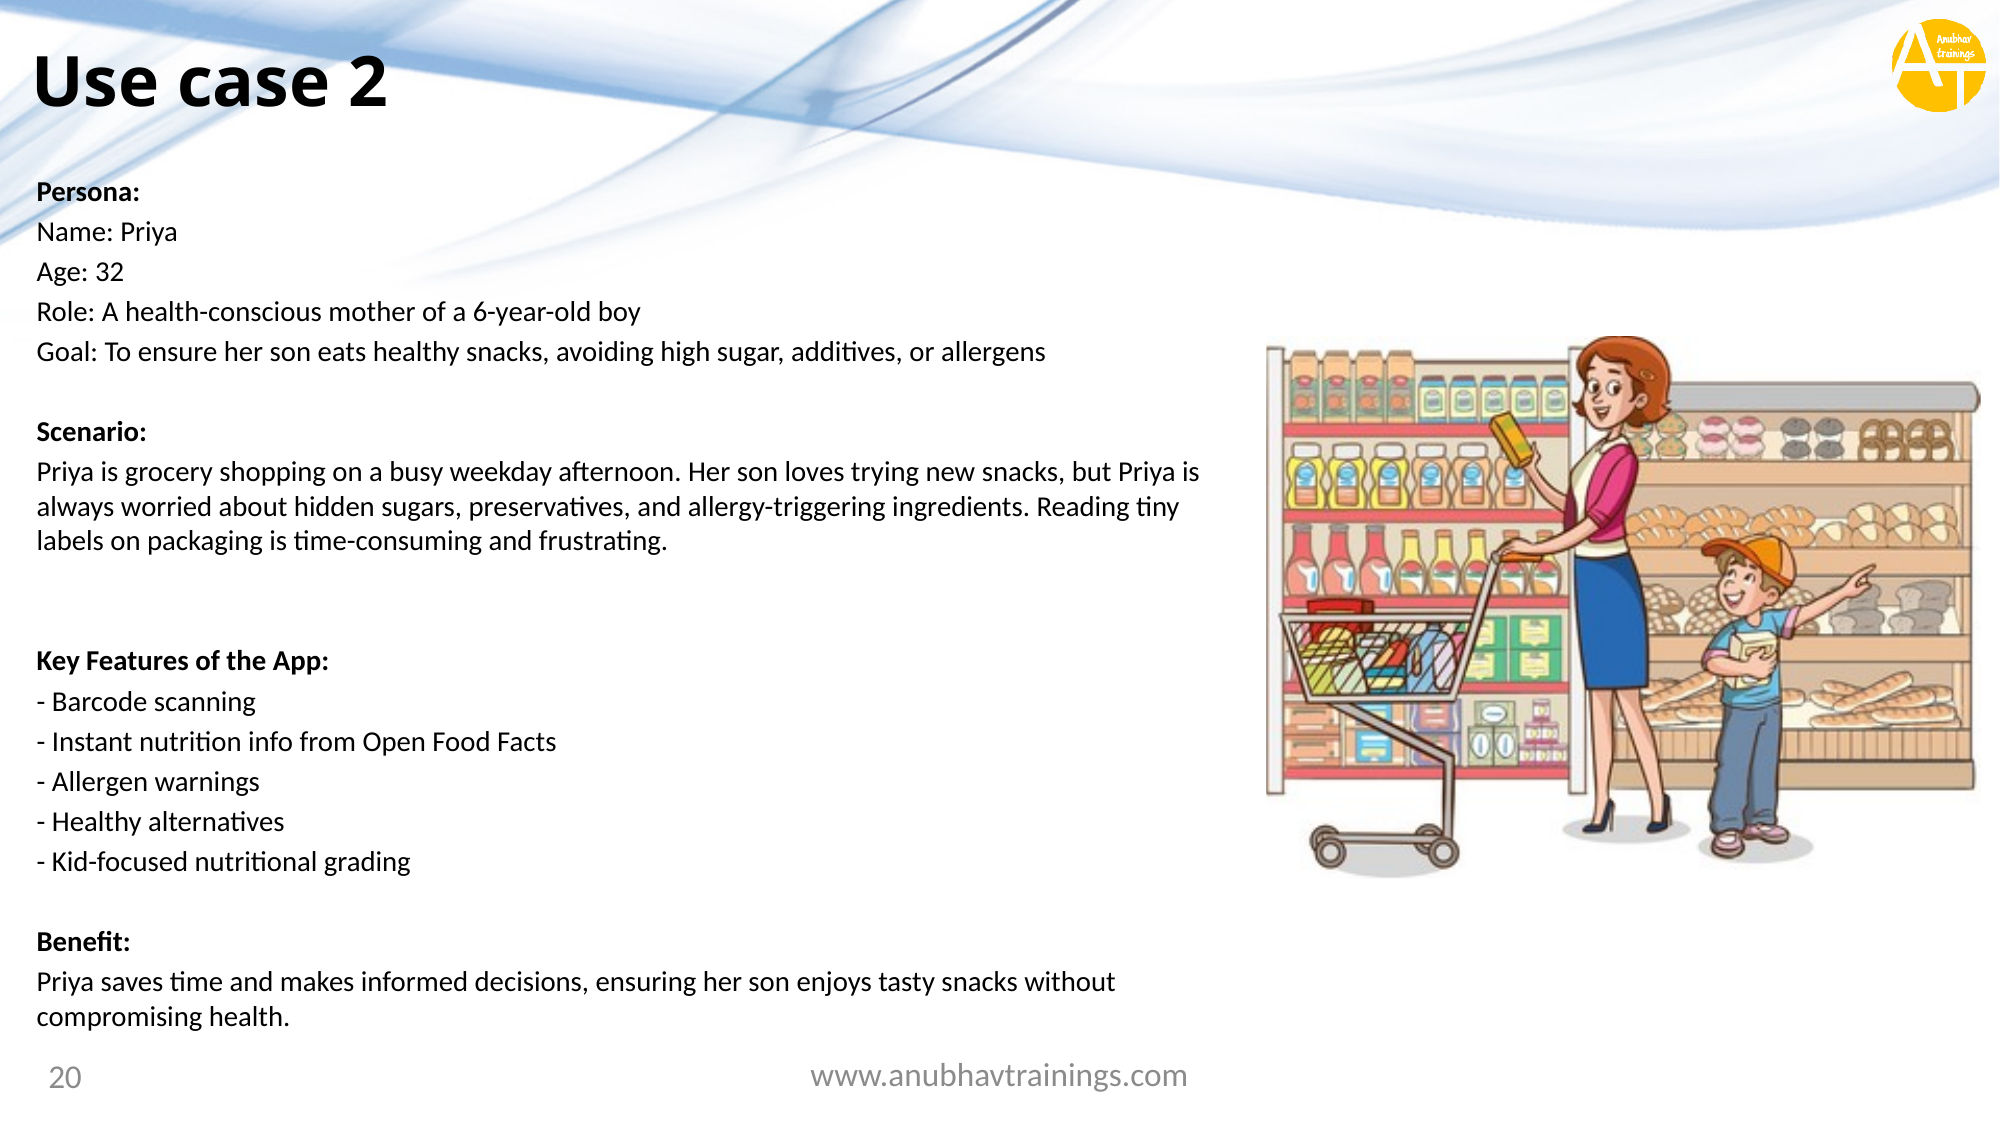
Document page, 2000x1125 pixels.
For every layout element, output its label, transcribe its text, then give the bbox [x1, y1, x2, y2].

text_box Persona: Name: Priya Age: 32 Role: A health-conscious mother of a 6-year-old boy Goal: To ensure her son eats healthy snacks, avoiding high sugar, additives, or allergens Scenario: Priya is grocery shopping on a busy weekday afternoon. Her son loves trying new snacks, but Priya is always worried about hidden sugars, preservatives, and allergy-triggering ingredients. Reading tiny labels on packaging is time-consuming and frustrating. Key Features of the App: - Barcode scanning - Instant nutrition info from Open Food Facts - Allergen warnings - Healthy alternatives - Kid-focused nutritional grading Benefit: Priya saves time and makes informed decisions, ensuring her son enjoys tasty snacks without compromising health. [16, 162, 1267, 1053]
title Use case 2 [16, 29, 1817, 146]
picture [0, 0, 2000, 1125]
slide_number 20 [33, 1053, 134, 1106]
footer www.anubhavtrainings.com [683, 1042, 1317, 1103]
